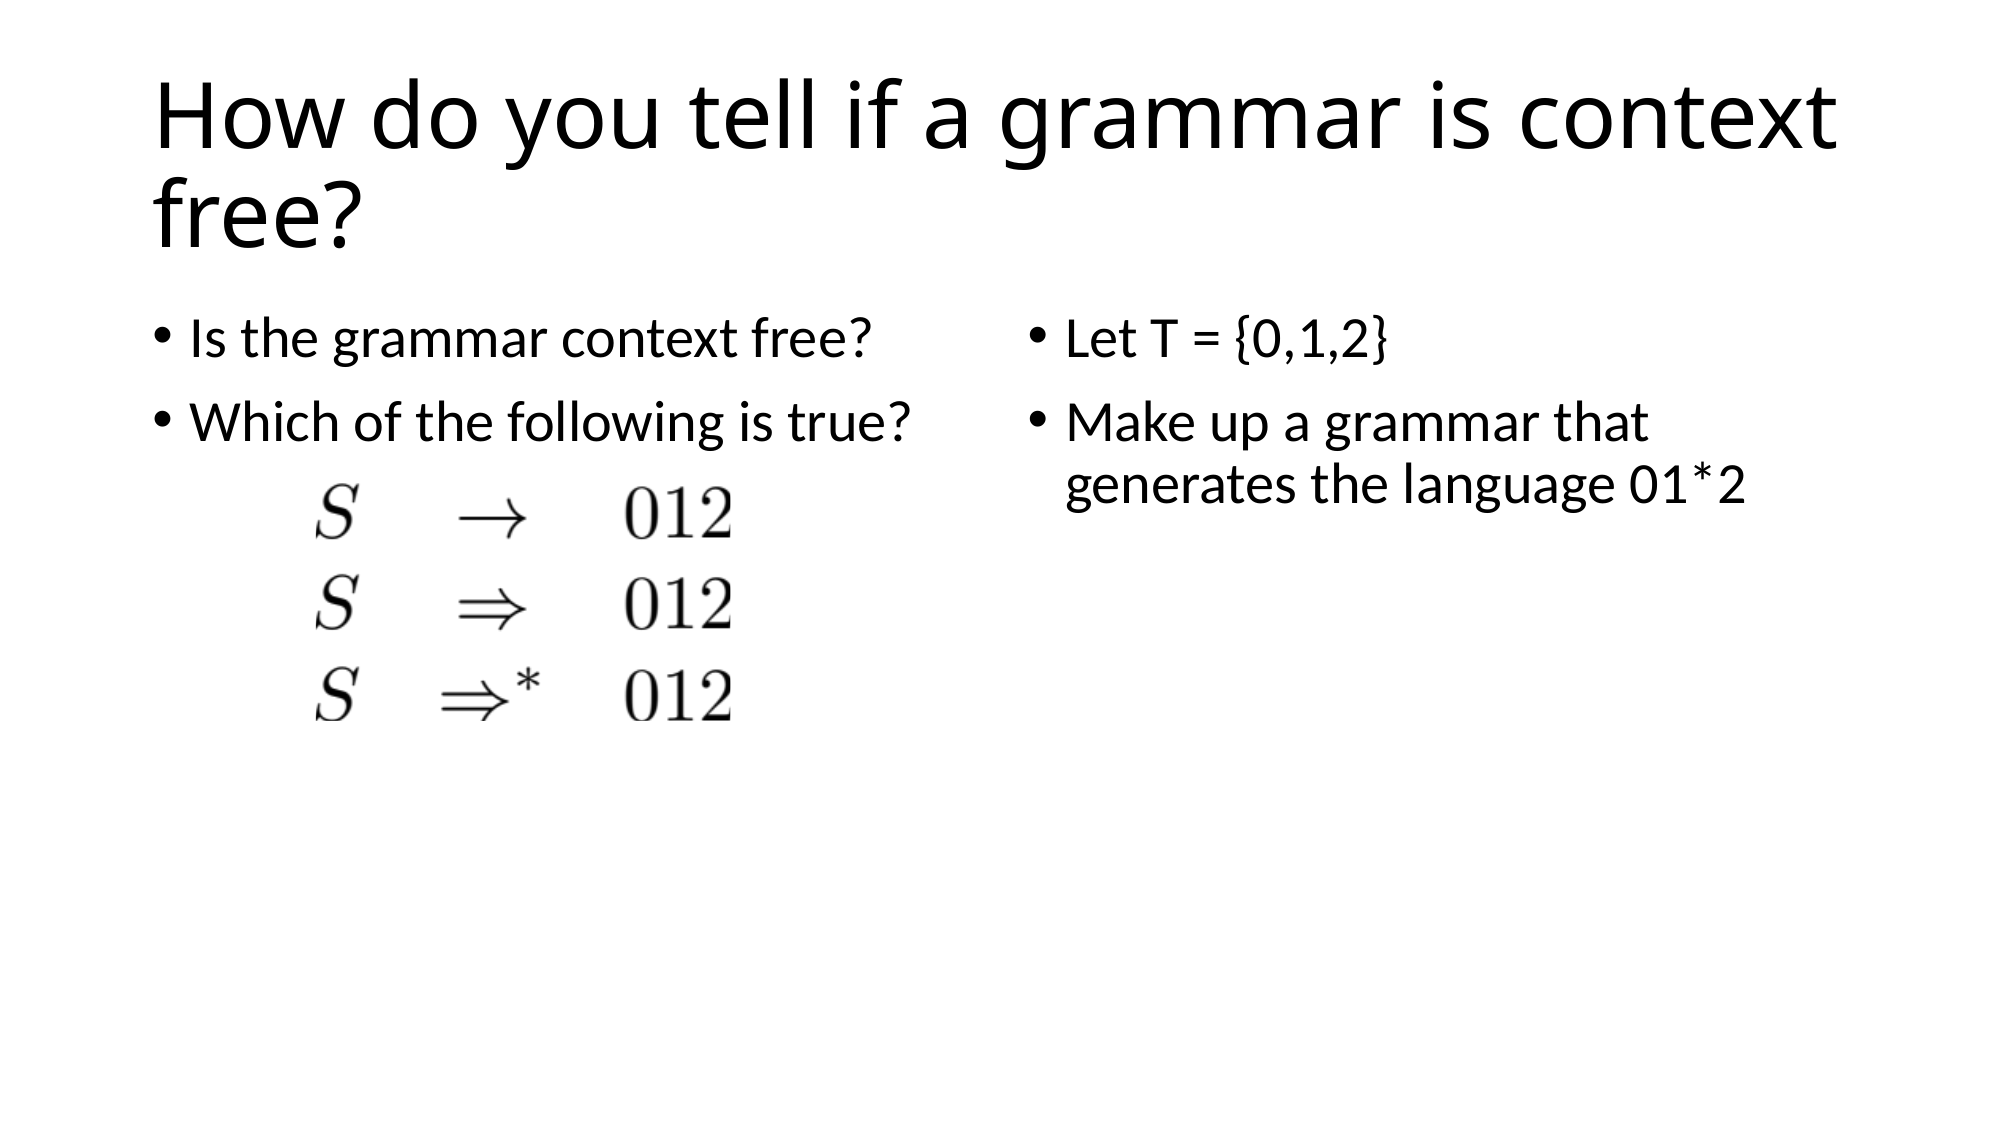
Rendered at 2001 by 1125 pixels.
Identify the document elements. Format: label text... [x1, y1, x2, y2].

list Let T = {0,1,2} Make up a grammar that generates the language 01*2 [1012, 299, 1863, 1014]
picture [315, 482, 731, 721]
title How do you tell if a grammar is context free? [137, 59, 1863, 278]
list Is the grammar context free? Which of the following is true? [137, 299, 988, 1014]
